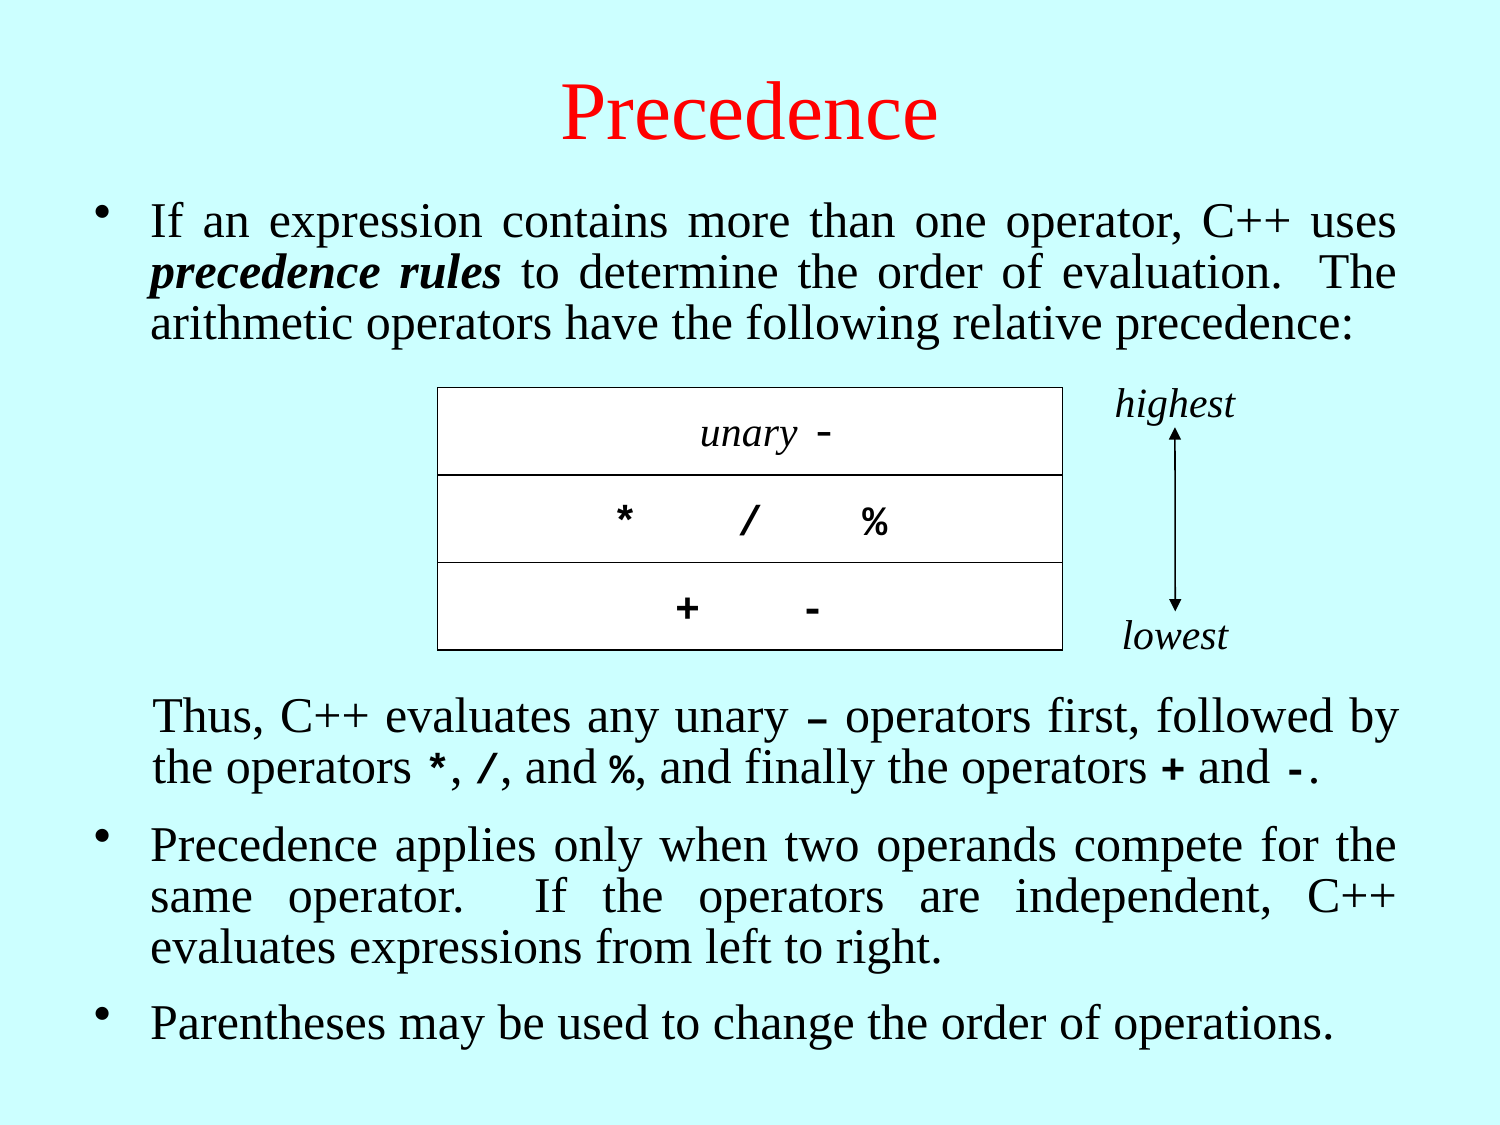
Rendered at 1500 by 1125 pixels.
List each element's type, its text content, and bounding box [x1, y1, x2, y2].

text_box If an expression contains more than one operator, C++ uses precedence rules to determine the order of evaluation. The arithmetic operators have the following relative precedence: [79, 189, 1413, 385]
text_box * / % [437, 474, 1063, 562]
text_box highest [1087, 368, 1263, 434]
title Precedence [0, 12, 1500, 201]
text_box lowest [1087, 600, 1263, 665]
text_box Precedence applies only when two operands compete for the same operator. If the operators are independent, C++ evaluates expressions from left to right. Parentheses may be used to change the order of operations. [79, 813, 1413, 1075]
text_box Thus, C++ evaluates any unary – operators first, followed by the operators *, /, and %, and finally the operators + and -. [81, 684, 1415, 863]
text_box + - [437, 562, 1063, 650]
text_box unary - [437, 387, 1063, 474]
